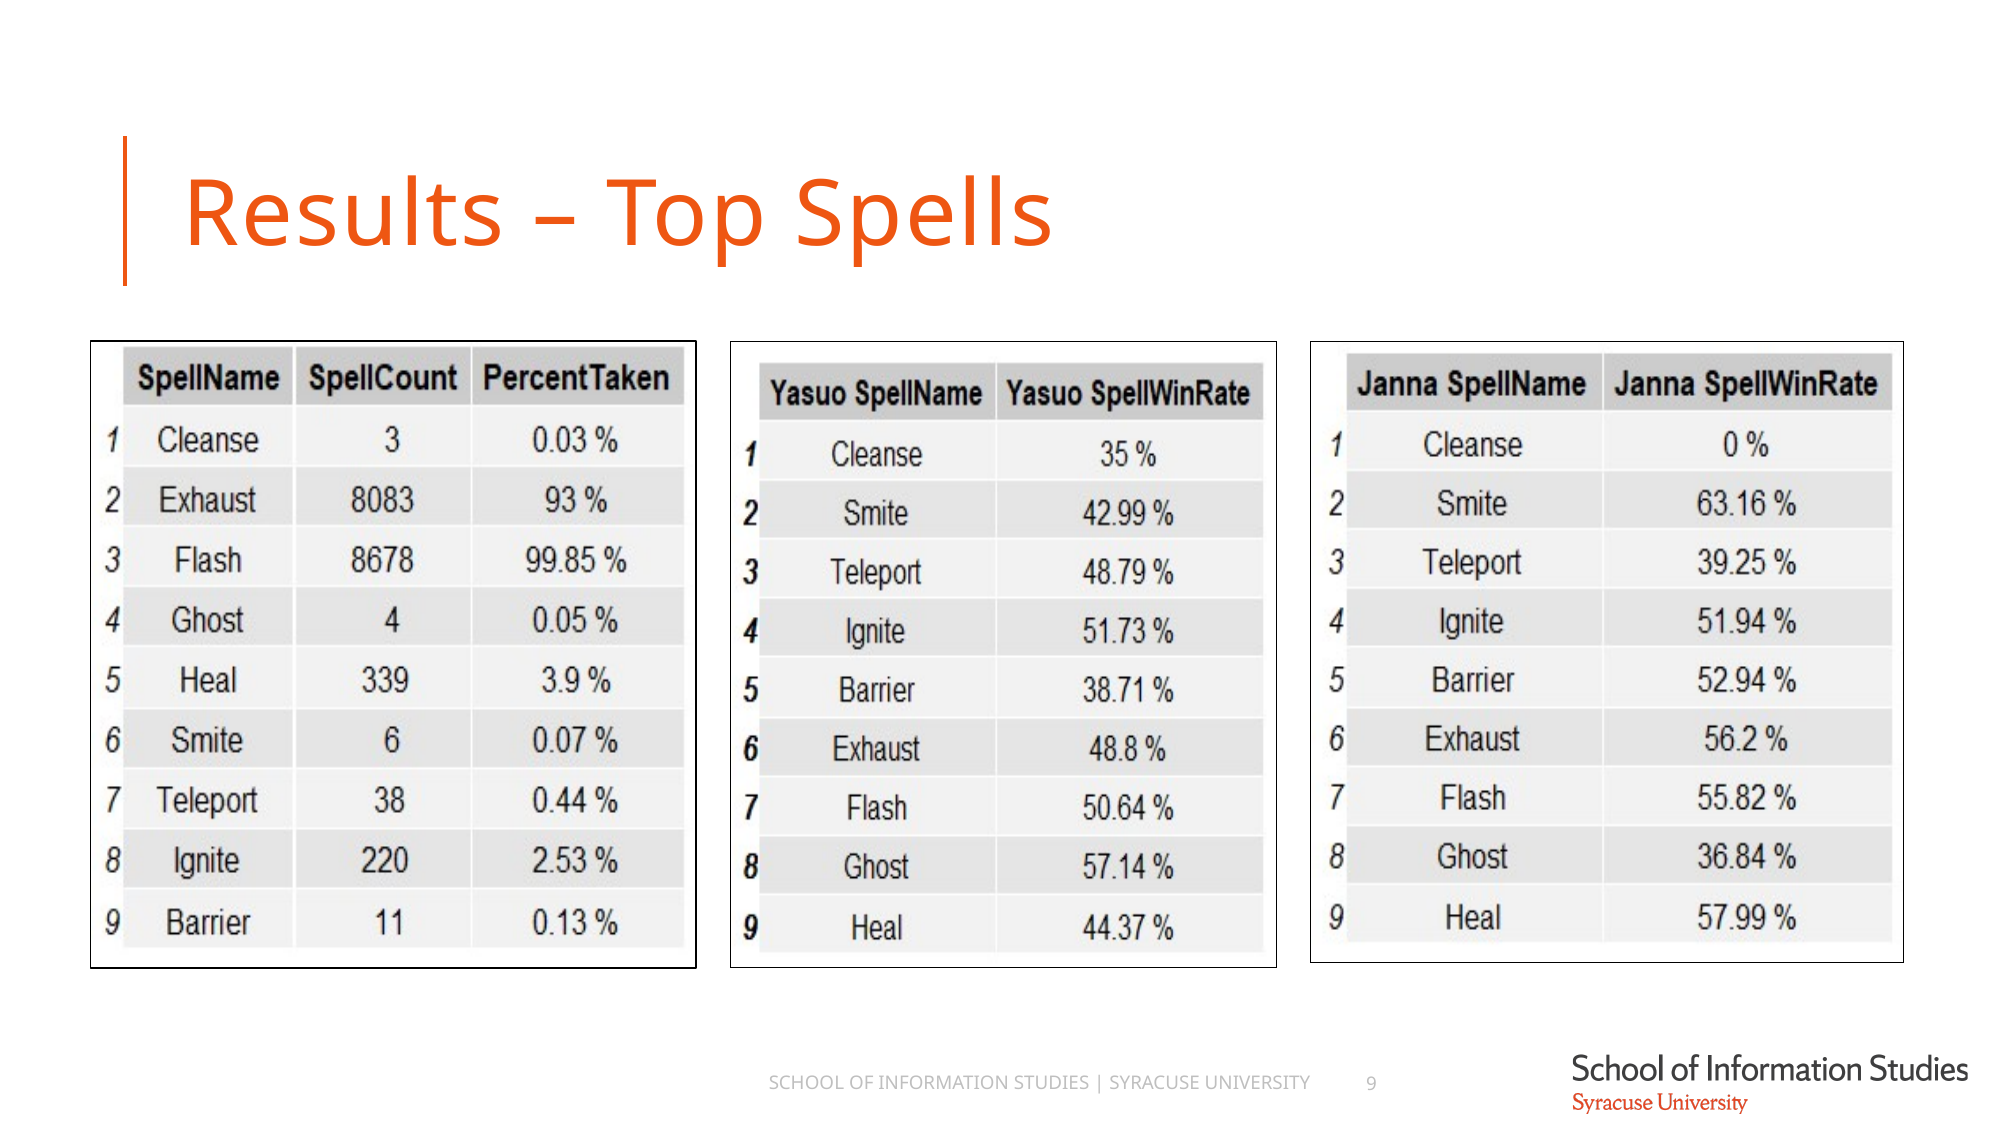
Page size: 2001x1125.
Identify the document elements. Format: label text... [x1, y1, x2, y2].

title Results – Top Spells [168, 96, 1763, 342]
picture [1310, 341, 1904, 963]
footer School of Information Studies | Syracuse University [584, 1061, 1325, 1107]
picture [729, 341, 1277, 968]
slide_number 9 [1351, 1062, 1556, 1108]
picture [90, 341, 696, 968]
